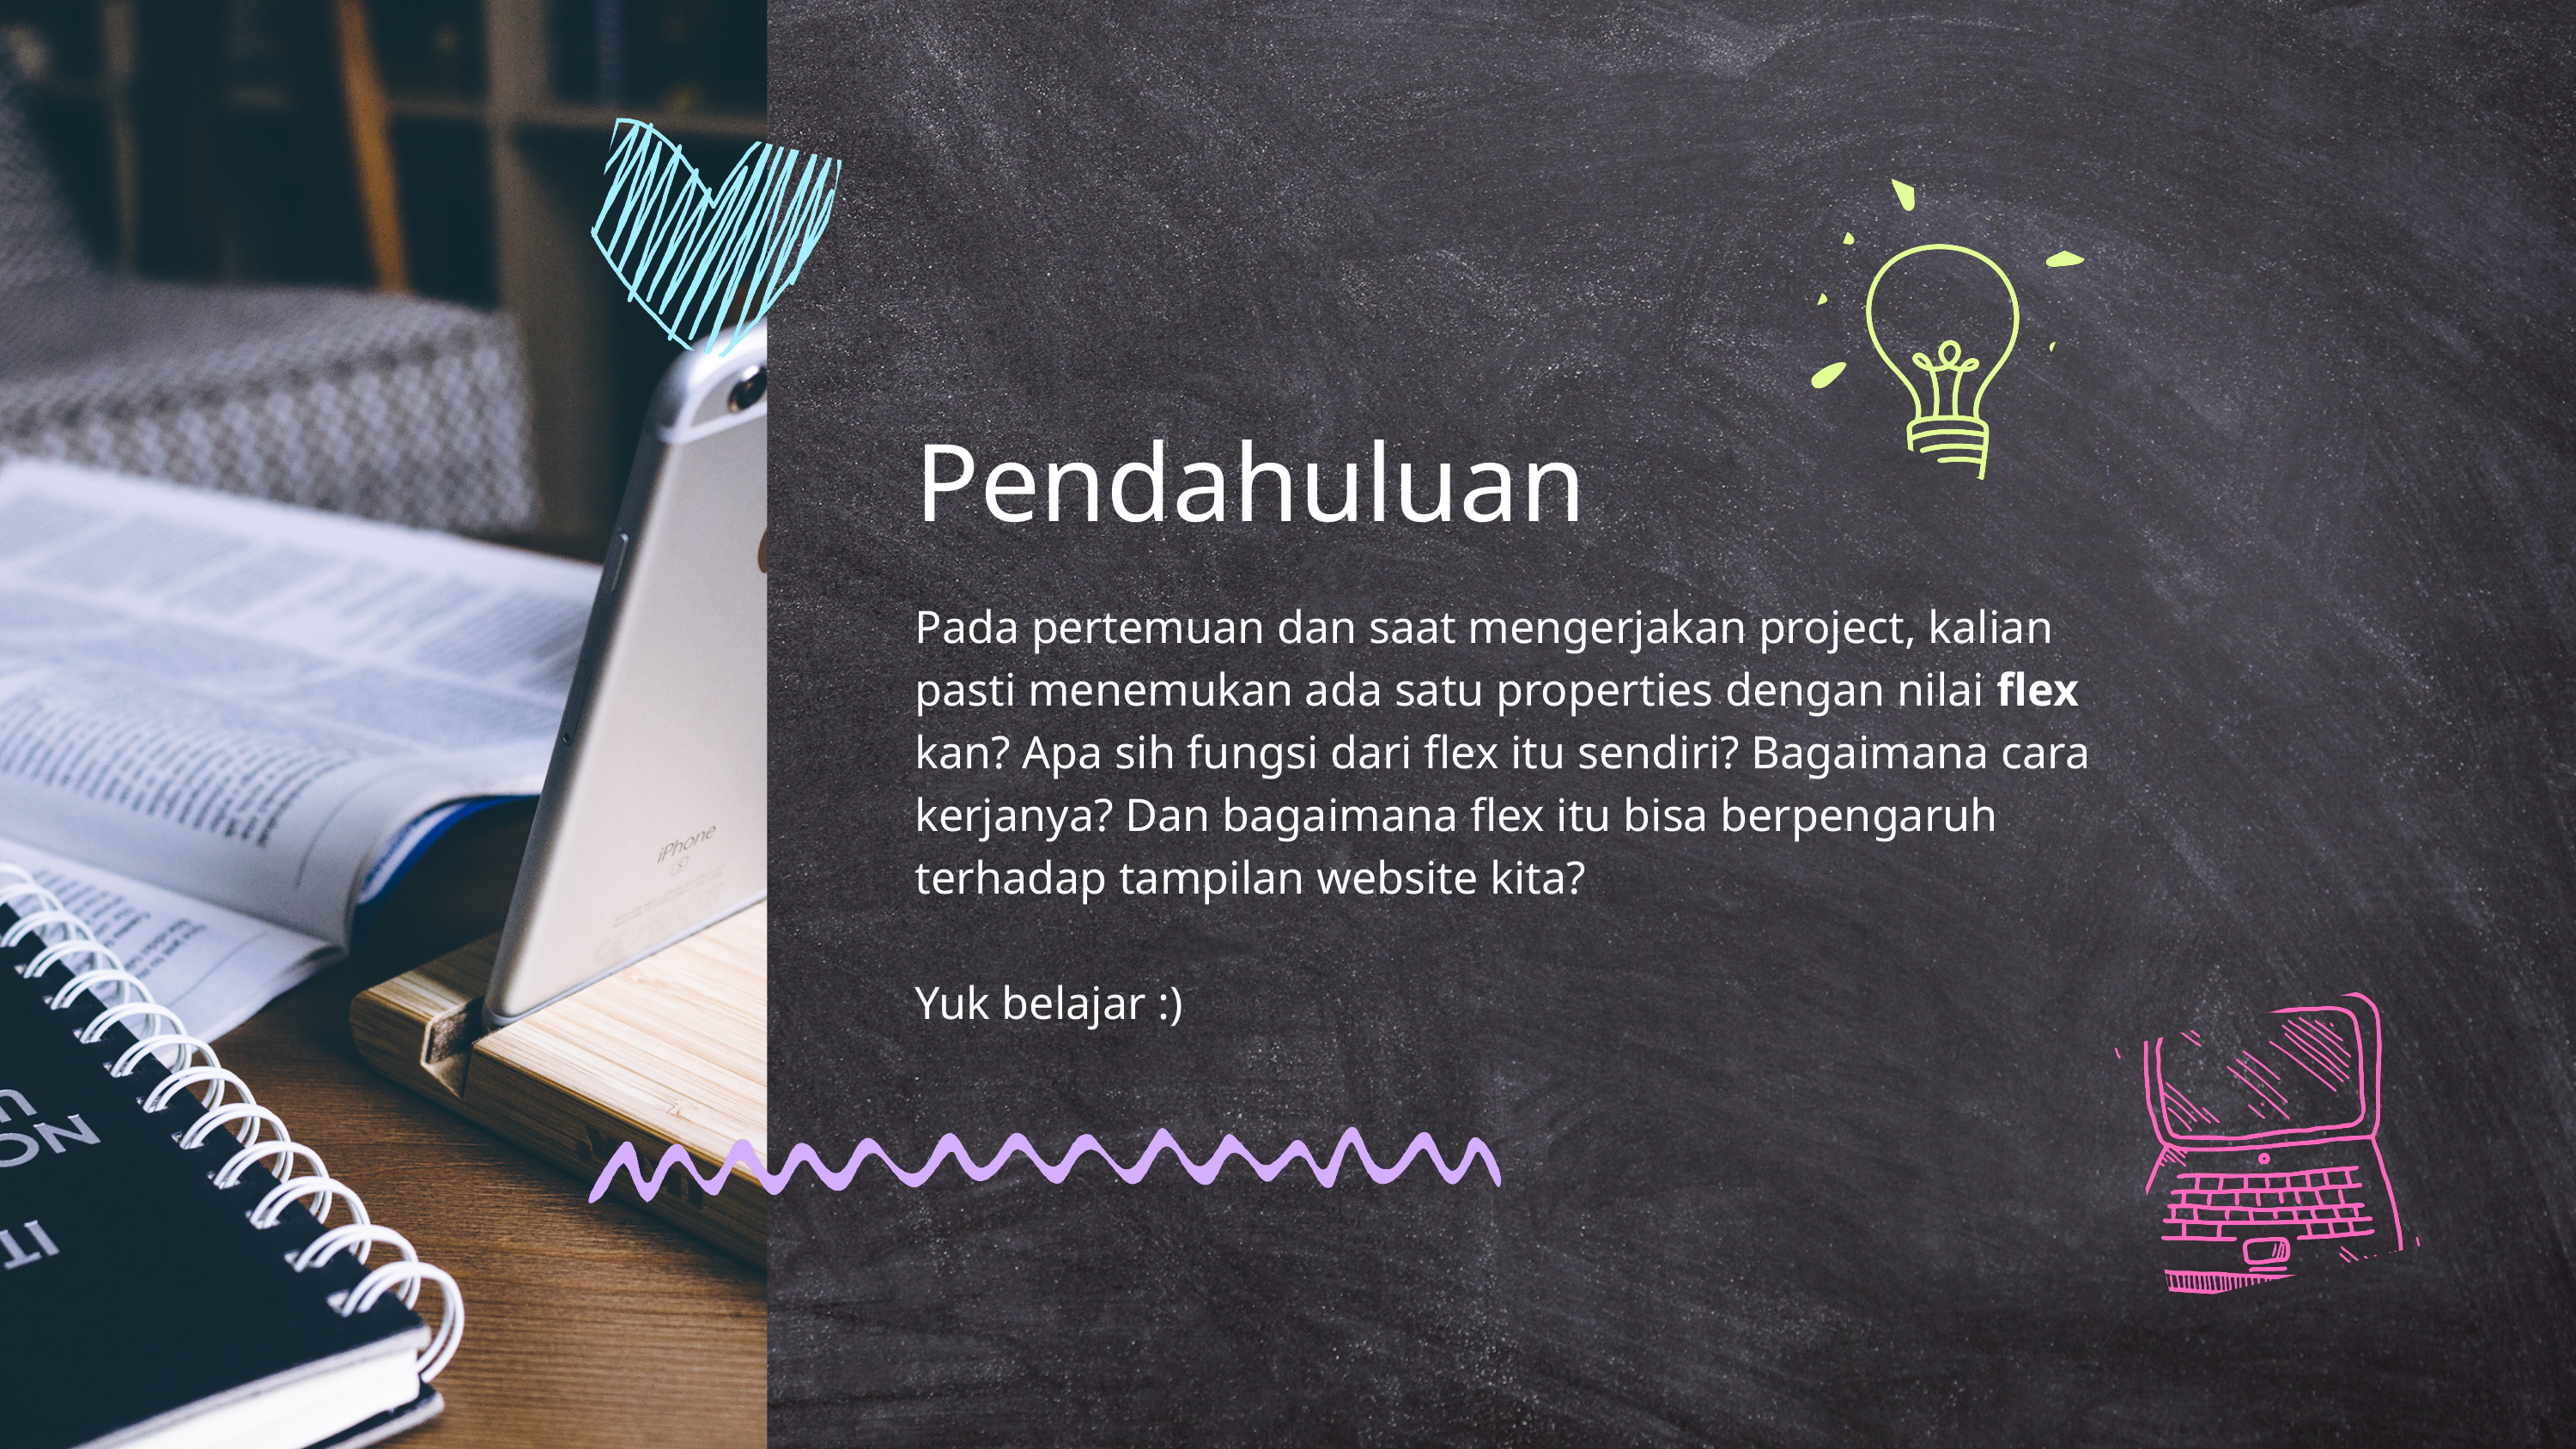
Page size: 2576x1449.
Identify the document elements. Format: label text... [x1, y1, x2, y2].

text_box [2112, 987, 2433, 1304]
text_box [1779, 171, 2090, 486]
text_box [0, 0, 768, 1449]
text_box Pada pertemuan dan saat mengerjakan project, kalian pasti menemukan ada satu properties dengan nilai flex kan? Apa sih fungsi dari flex itu sendiri? Bagaimana cara kerjanya? Dan bagaimana flex itu bisa berpengaruh terhadap tampilan website kita? Yuk belajar :) [914, 589, 2137, 1028]
text_box Pendahuluan [914, 425, 2274, 543]
text_box [772, 1076, 1505, 1234]
text_box [769, 0, 2576, 1449]
text_box [772, 144, 842, 374]
